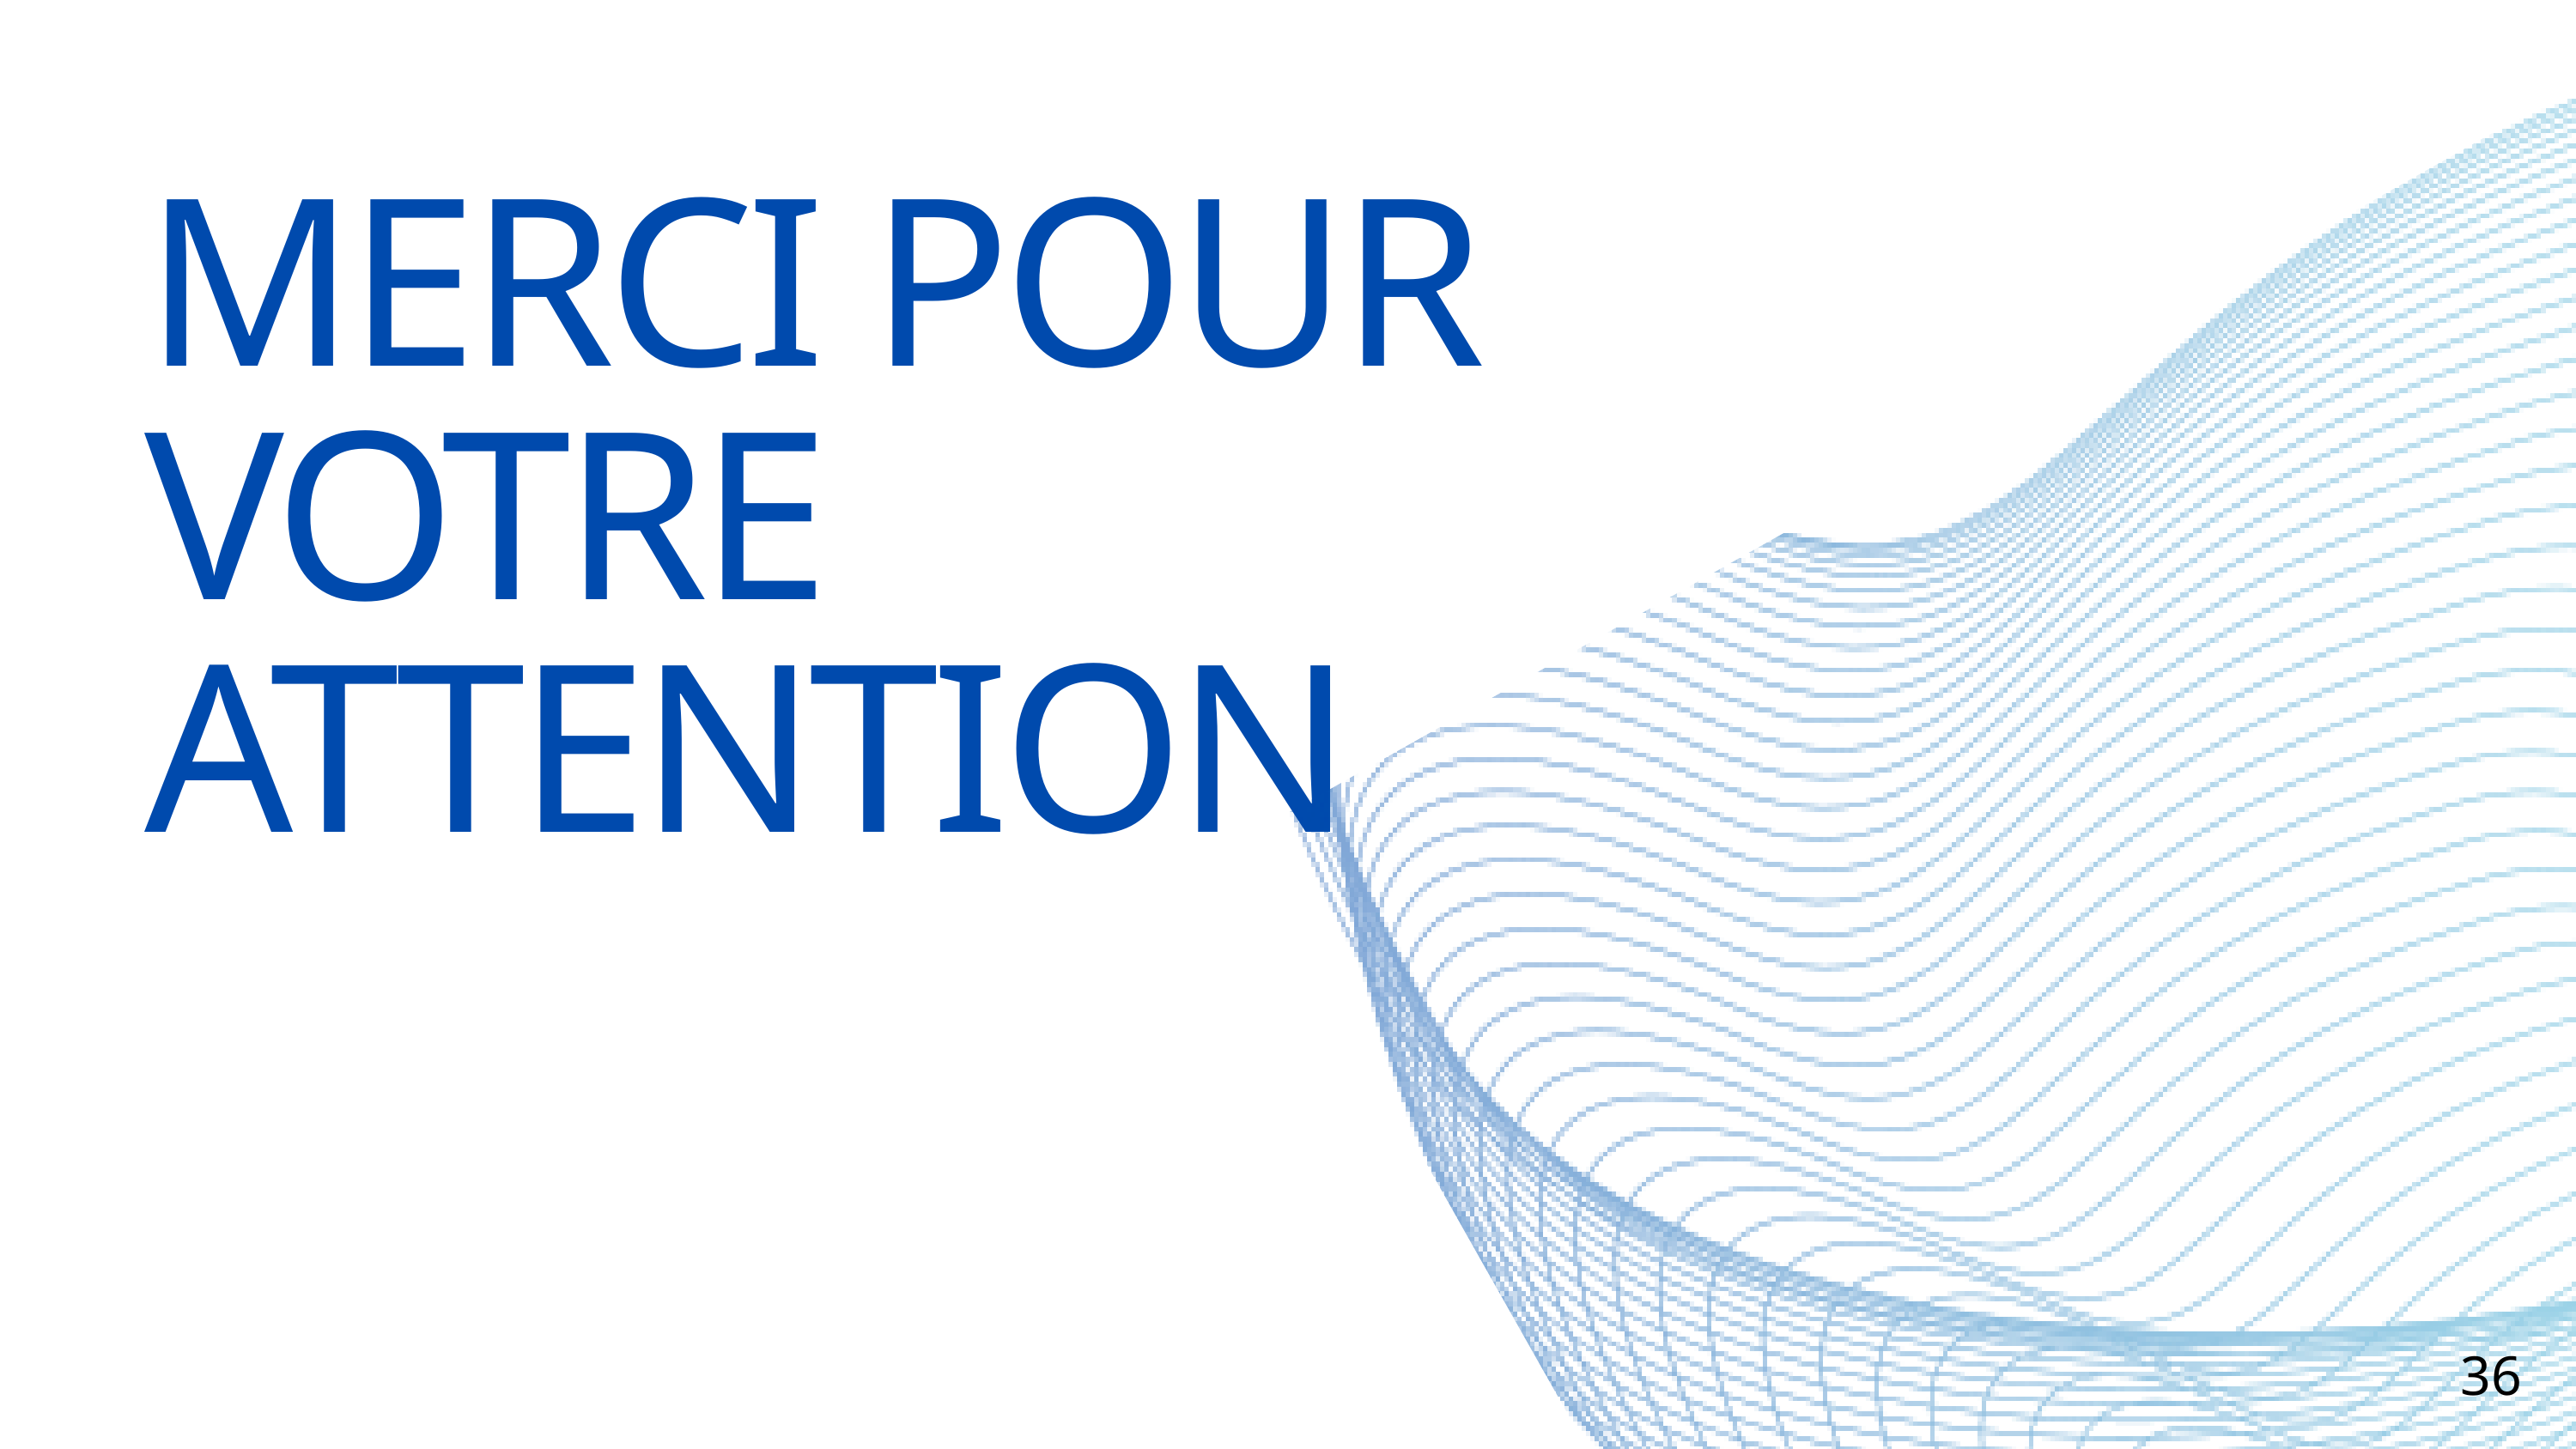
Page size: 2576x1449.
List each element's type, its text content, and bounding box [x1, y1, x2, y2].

text_box 36 [2458, 1320, 2524, 1407]
text_box MERCI POUR VOTRE ATTENTION [144, 179, 1904, 879]
text_box [1242, 86, 2576, 1449]
